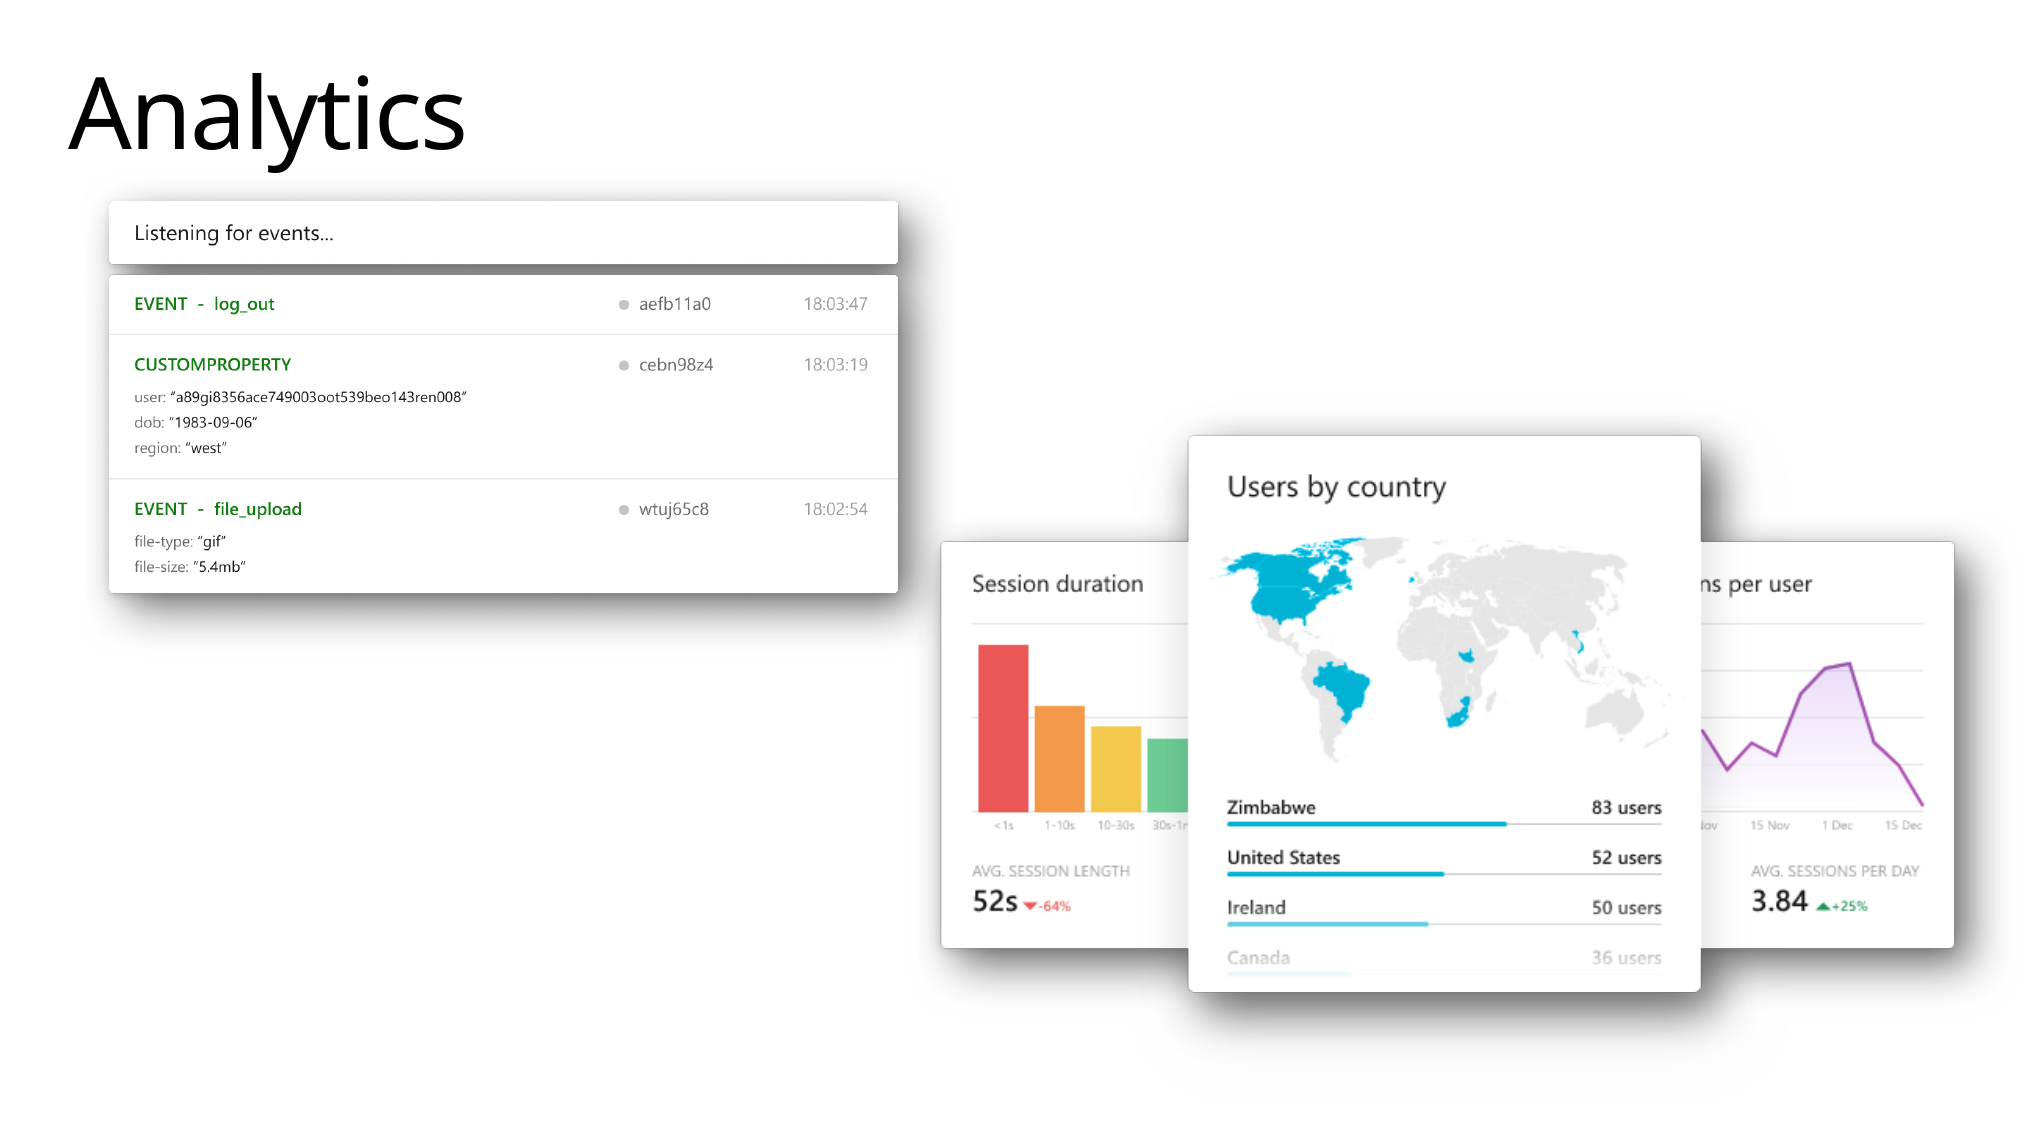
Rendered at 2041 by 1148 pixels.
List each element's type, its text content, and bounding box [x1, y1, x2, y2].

title Analytics [45, 48, 1996, 199]
picture [86, 183, 1983, 1064]
